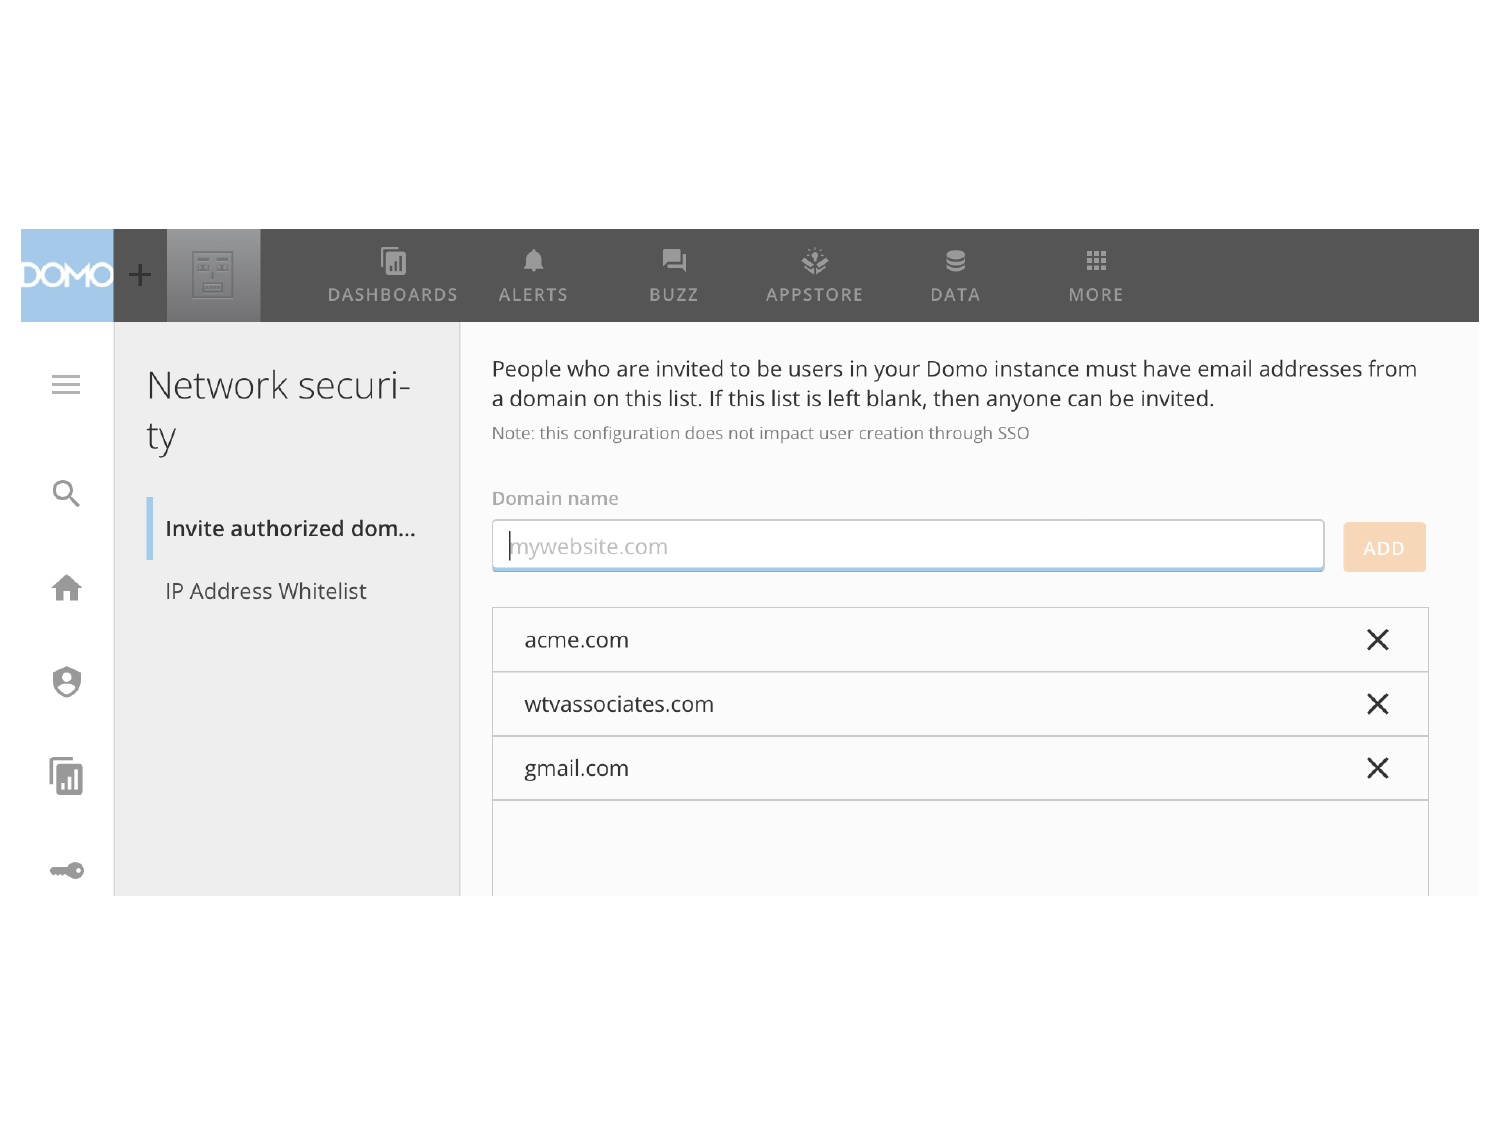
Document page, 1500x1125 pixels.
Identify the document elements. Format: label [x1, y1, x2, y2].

picture [20, 229, 1479, 896]
